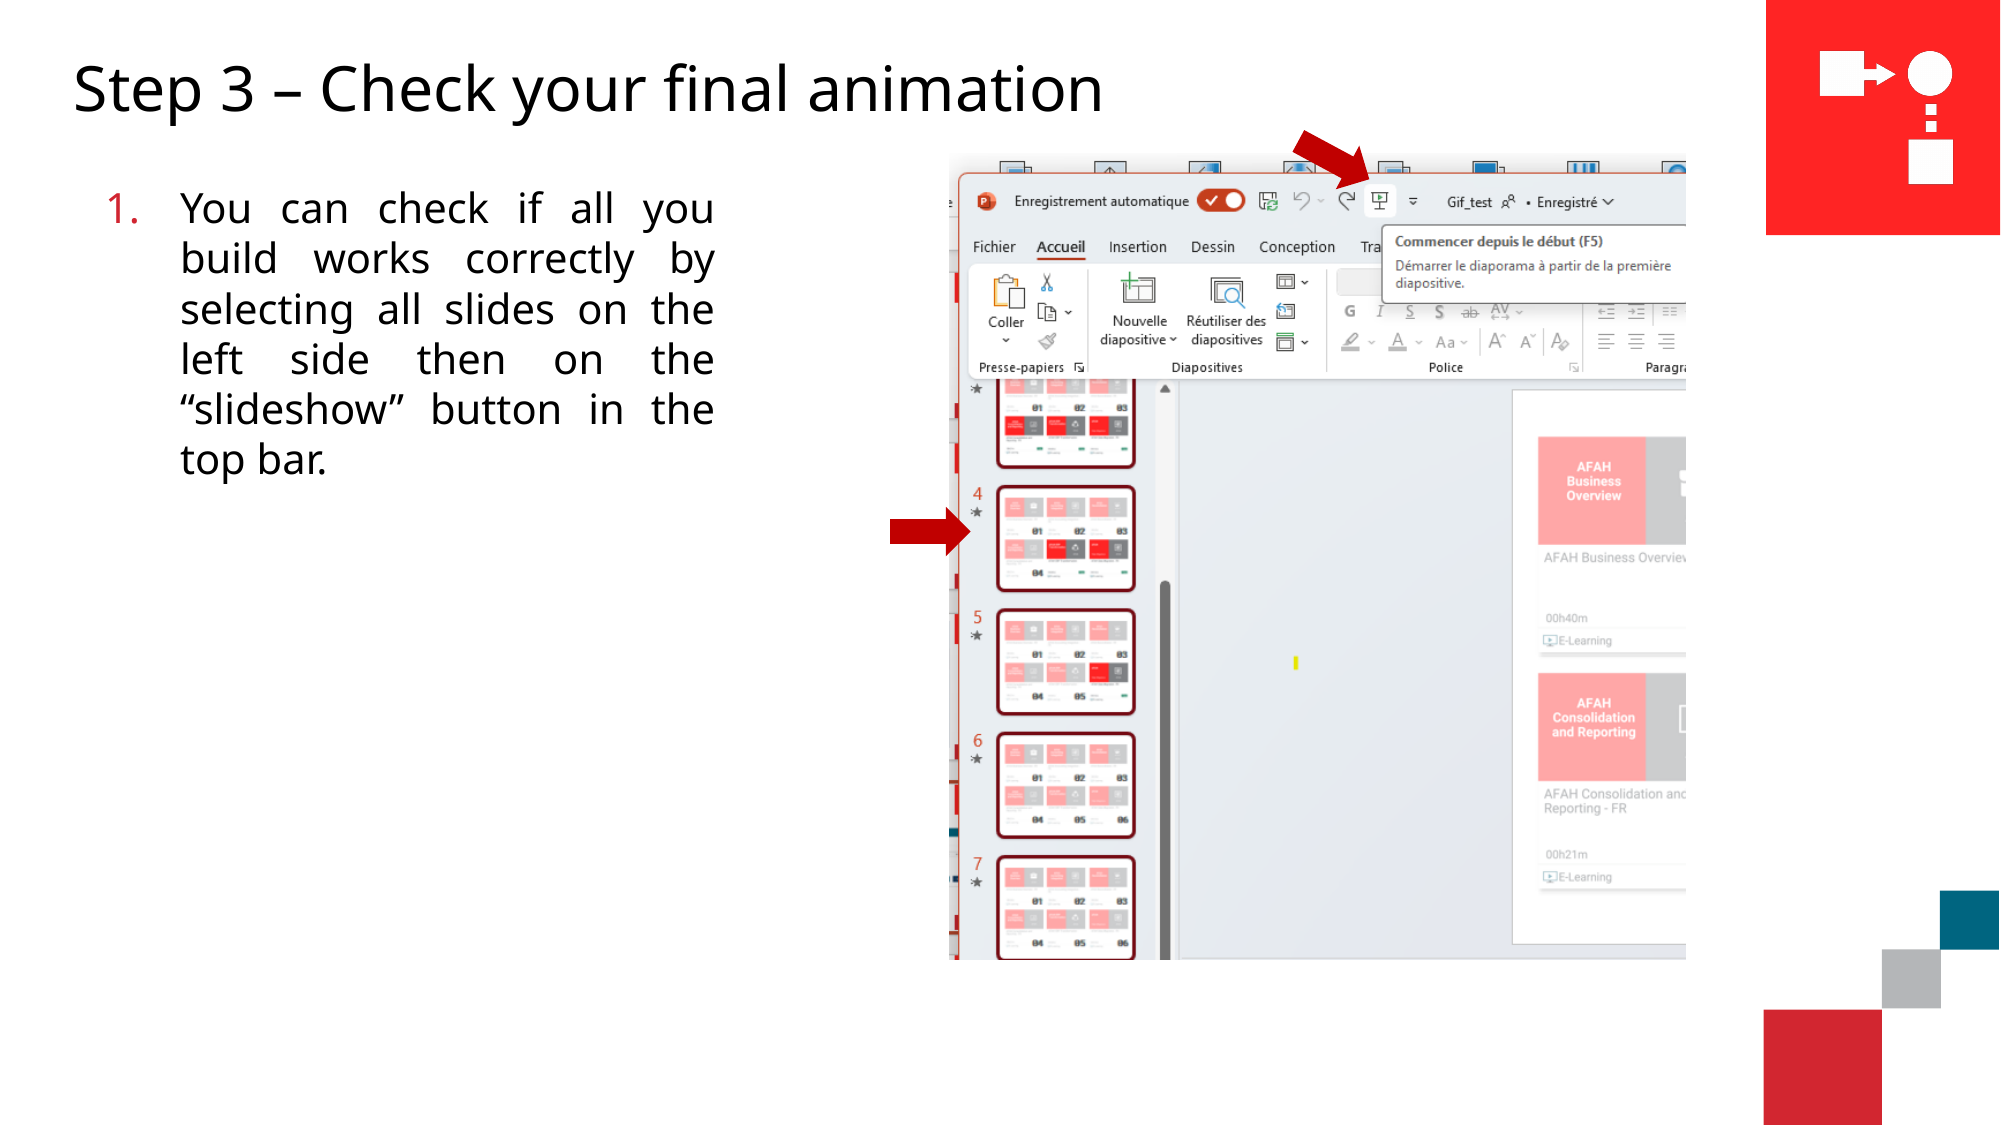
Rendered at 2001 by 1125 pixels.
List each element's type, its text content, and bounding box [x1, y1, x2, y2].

title Step 3 – Check your final animation [59, 17, 1802, 166]
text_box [889, 135, 1686, 960]
list You can check if all you build works correctly by selecting all slides on the left side then on the “slideshow” button in the top bar. [90, 174, 731, 694]
picture [1801, 32, 1971, 203]
